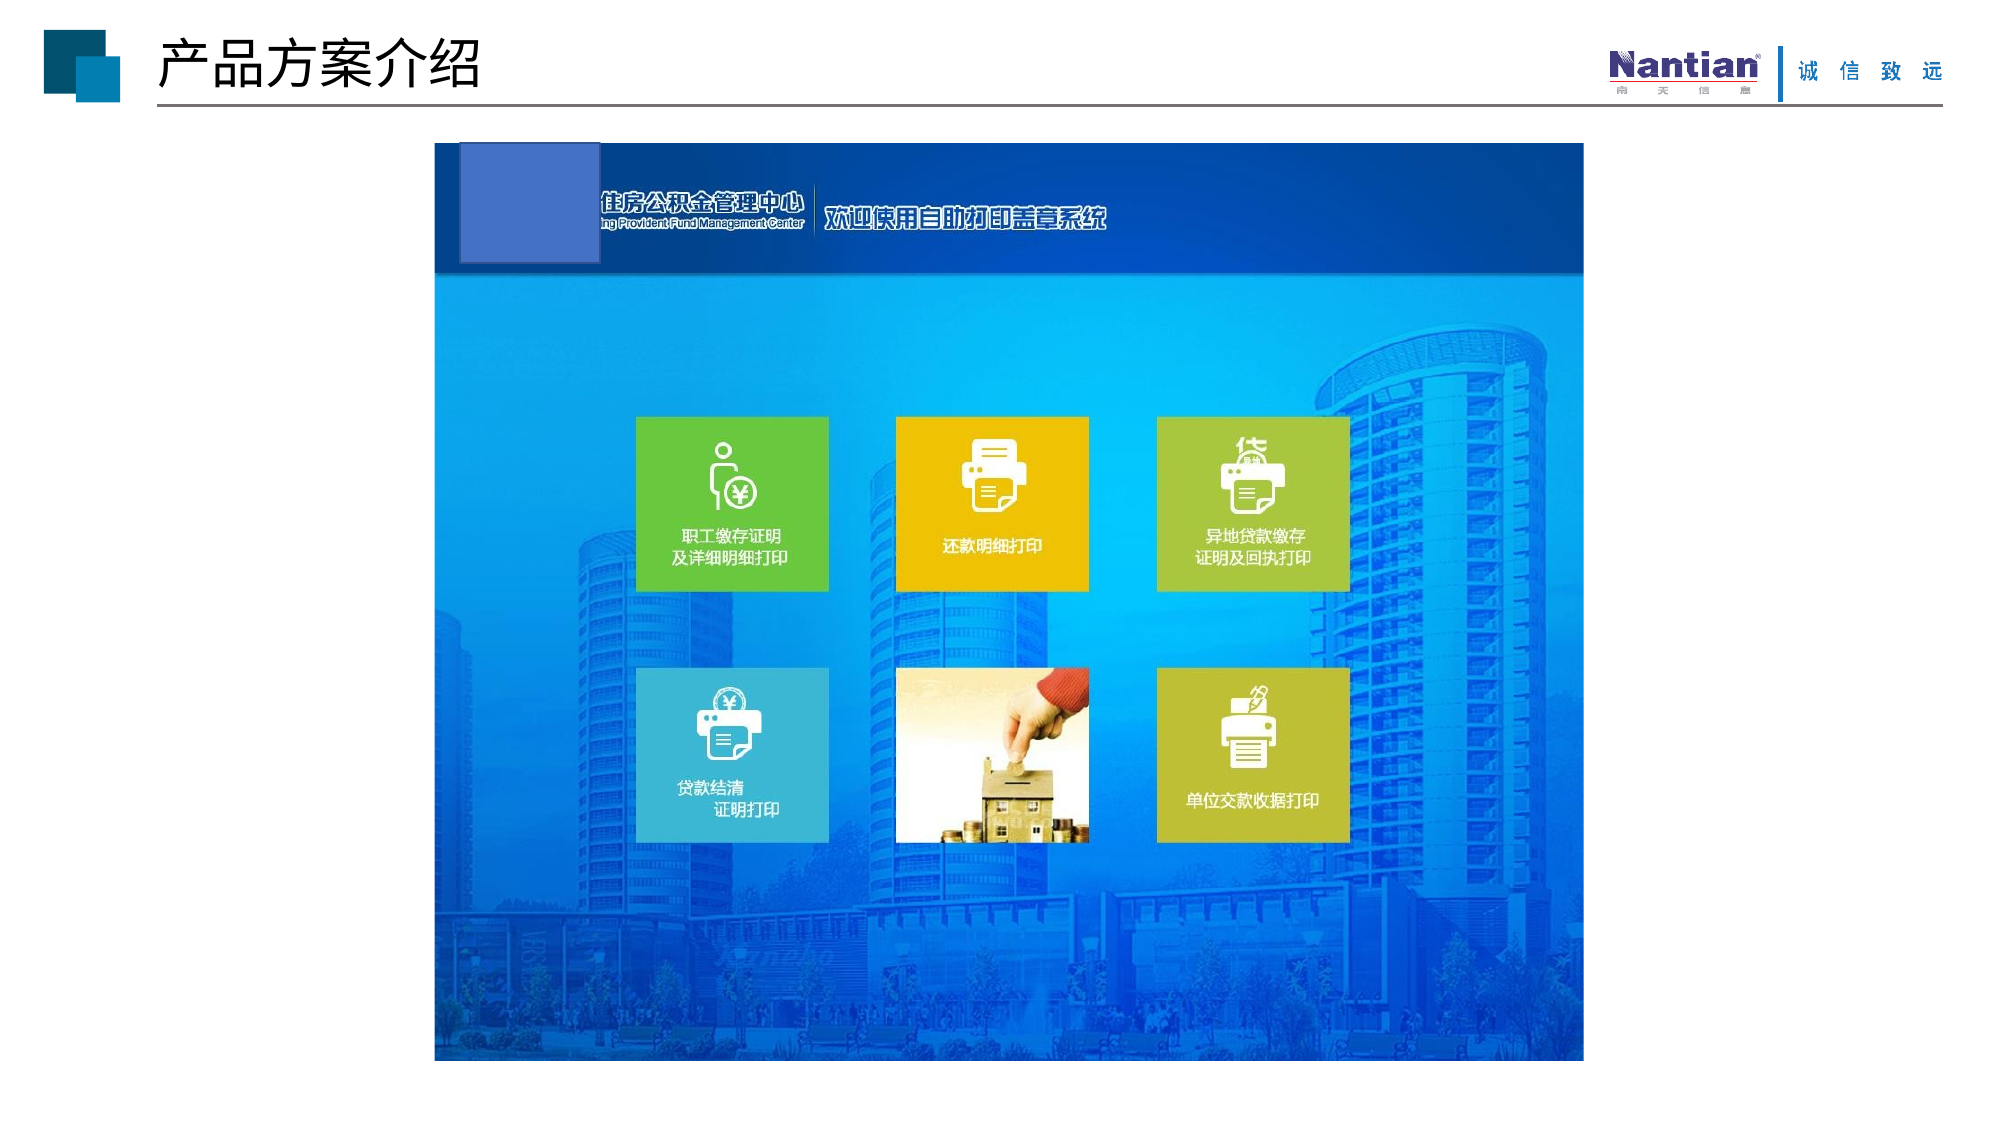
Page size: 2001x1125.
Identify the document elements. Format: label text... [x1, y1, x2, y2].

text_box [43, 29, 106, 94]
text_box [75, 56, 121, 103]
text_box [460, 143, 600, 264]
picture [1922, 61, 1942, 80]
picture [1839, 60, 1859, 80]
picture [1610, 51, 1635, 77]
title 产品方案介绍 [155, 27, 485, 218]
text_box [434, 143, 1584, 1061]
picture [1798, 60, 1818, 81]
picture [1881, 61, 1901, 81]
